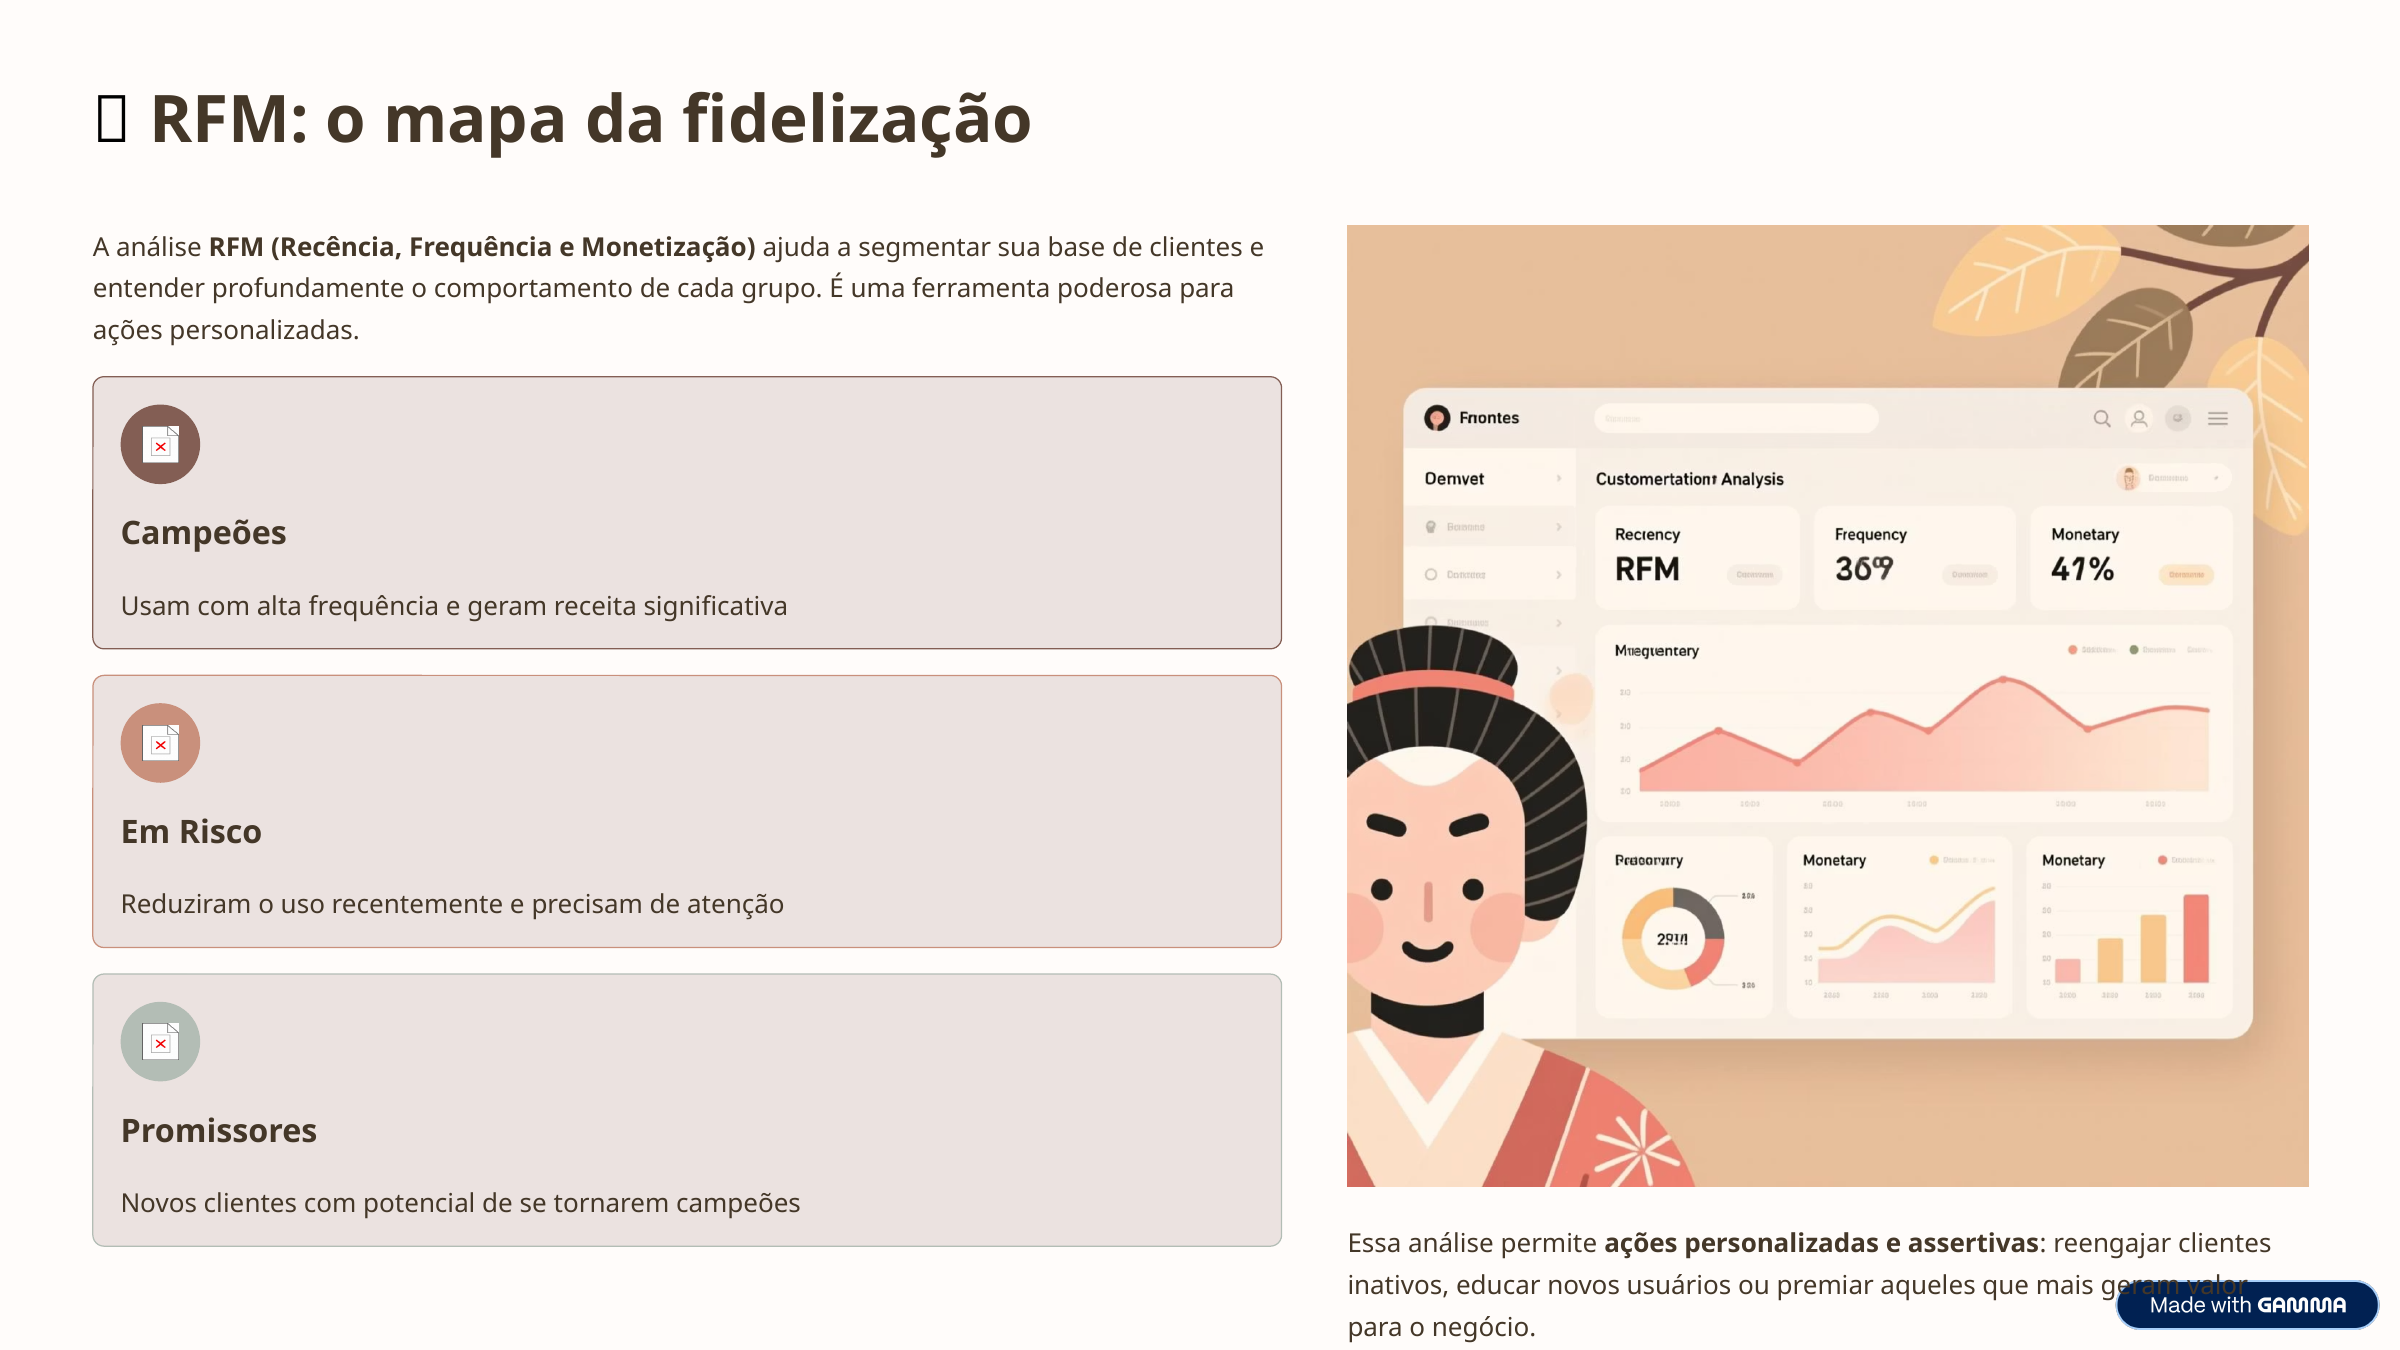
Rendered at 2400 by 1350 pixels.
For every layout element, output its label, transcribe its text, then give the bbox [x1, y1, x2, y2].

text_box Promissores [120, 1107, 453, 1150]
text_box A análise RFM (Recência, Frequência e Monetização) ajuda a segmentar sua base de clientes e entender profundamente o comportamento de cada grupo. É uma ferramenta poderosa para ações personalizadas. [92, 219, 1282, 347]
text_box Novos clientes com potencial de se tornarem campeões [120, 1176, 1254, 1219]
text_box [92, 973, 1282, 1247]
text_box Campeões [120, 510, 453, 553]
text_box [92, 675, 1282, 948]
picture [2309, 1271, 2389, 1339]
text_box [92, 376, 1282, 649]
text_box Usam com alta frequência e geram receita significativa [120, 578, 1254, 622]
text_box Em Risco [120, 809, 453, 851]
text_box [120, 1001, 201, 1082]
picture [1347, 225, 2309, 1187]
text_box [120, 404, 201, 485]
text_box 🧩 RFM: o mapa da fidelização [92, 72, 957, 156]
text_box Essa análise permite ações personalizadas e assertivas: reengajar clientes inativos, educar novos usuários ou premiar aqueles que mais geram valor para o negócio. [1347, 1216, 2309, 1344]
text_box [120, 703, 201, 783]
picture [142, 1023, 179, 1060]
picture [142, 426, 179, 463]
text_box Reduziram o uso recentemente e precisam de atenção [120, 877, 1254, 920]
picture [142, 725, 179, 761]
